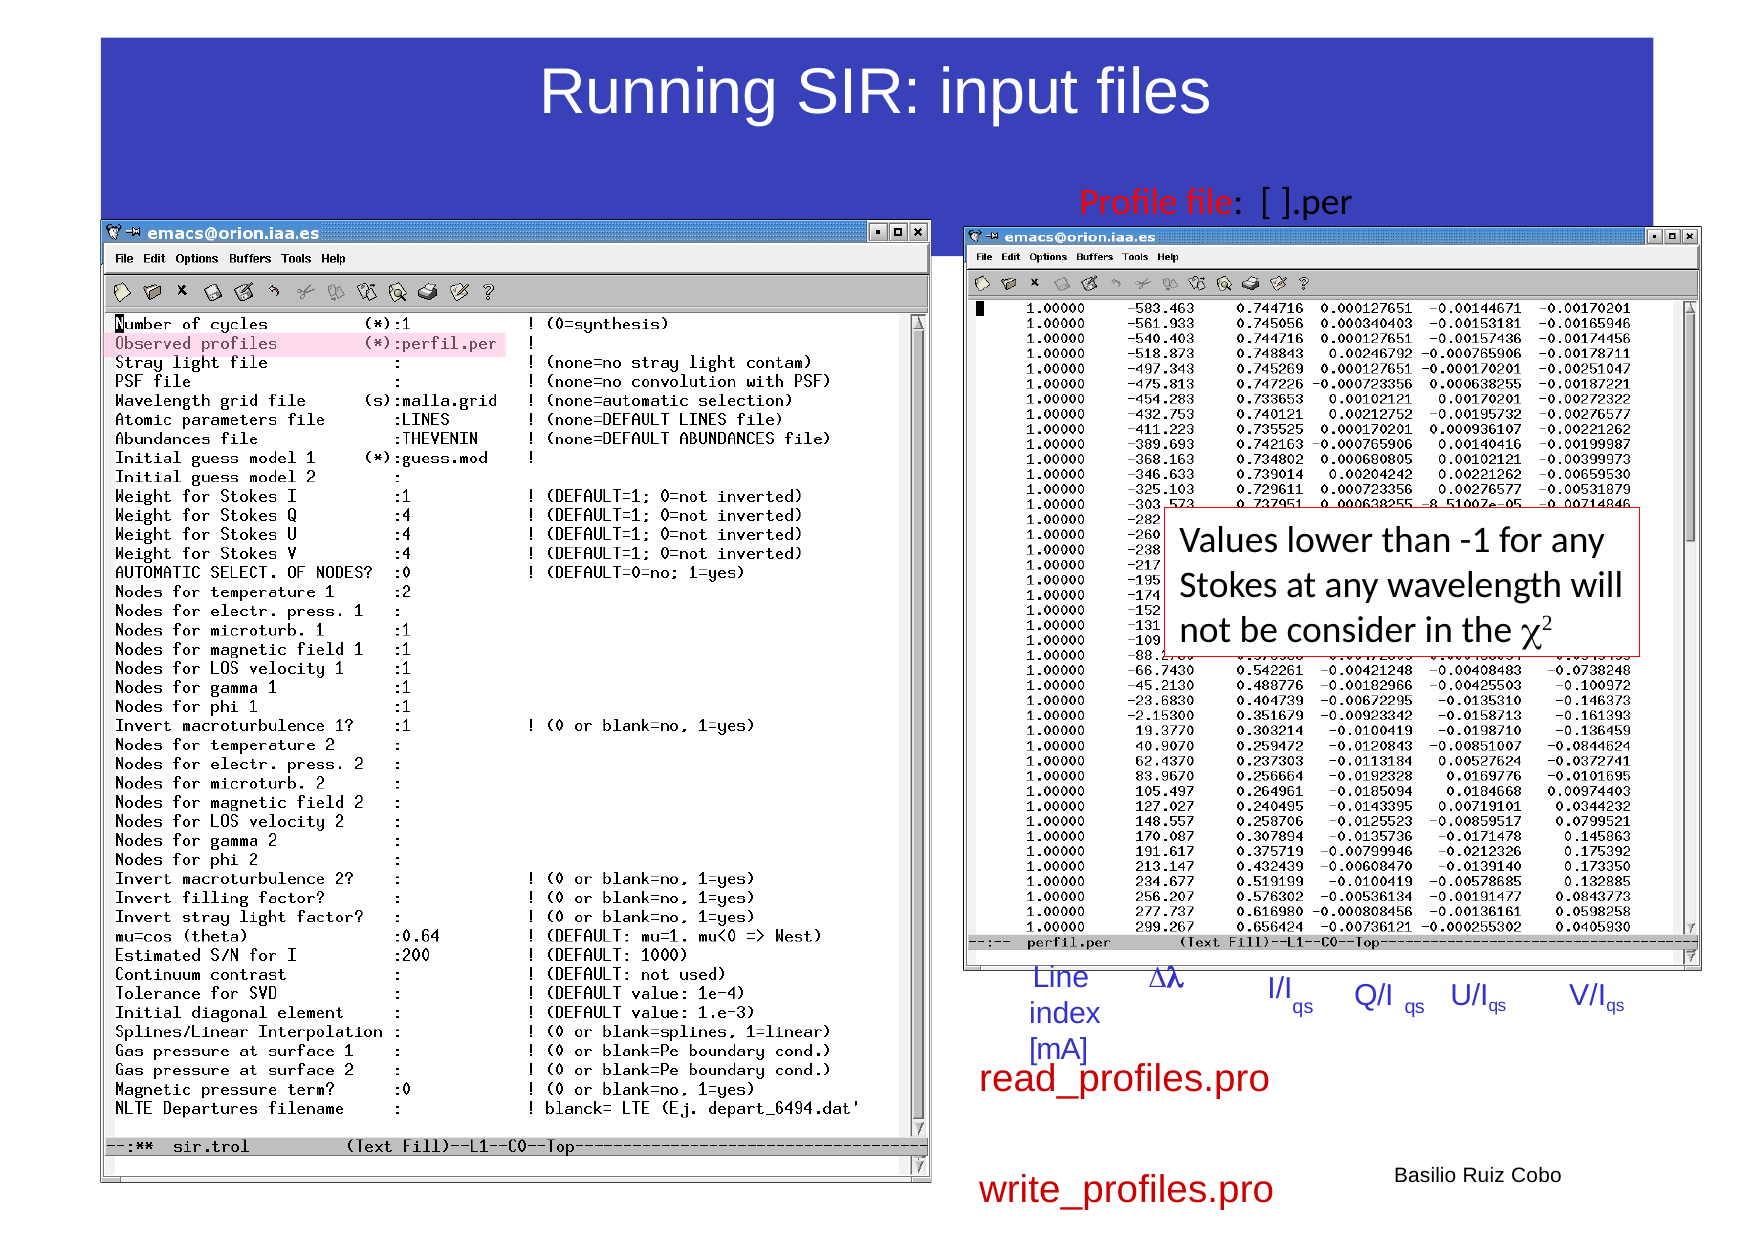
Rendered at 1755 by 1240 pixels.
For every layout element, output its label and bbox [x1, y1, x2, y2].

title [100, 37, 1654, 257]
text_box [1352, 975, 1662, 1018]
text_box [100, 219, 932, 1183]
footer [1392, 1161, 1567, 1240]
text_box [963, 169, 1702, 1210]
